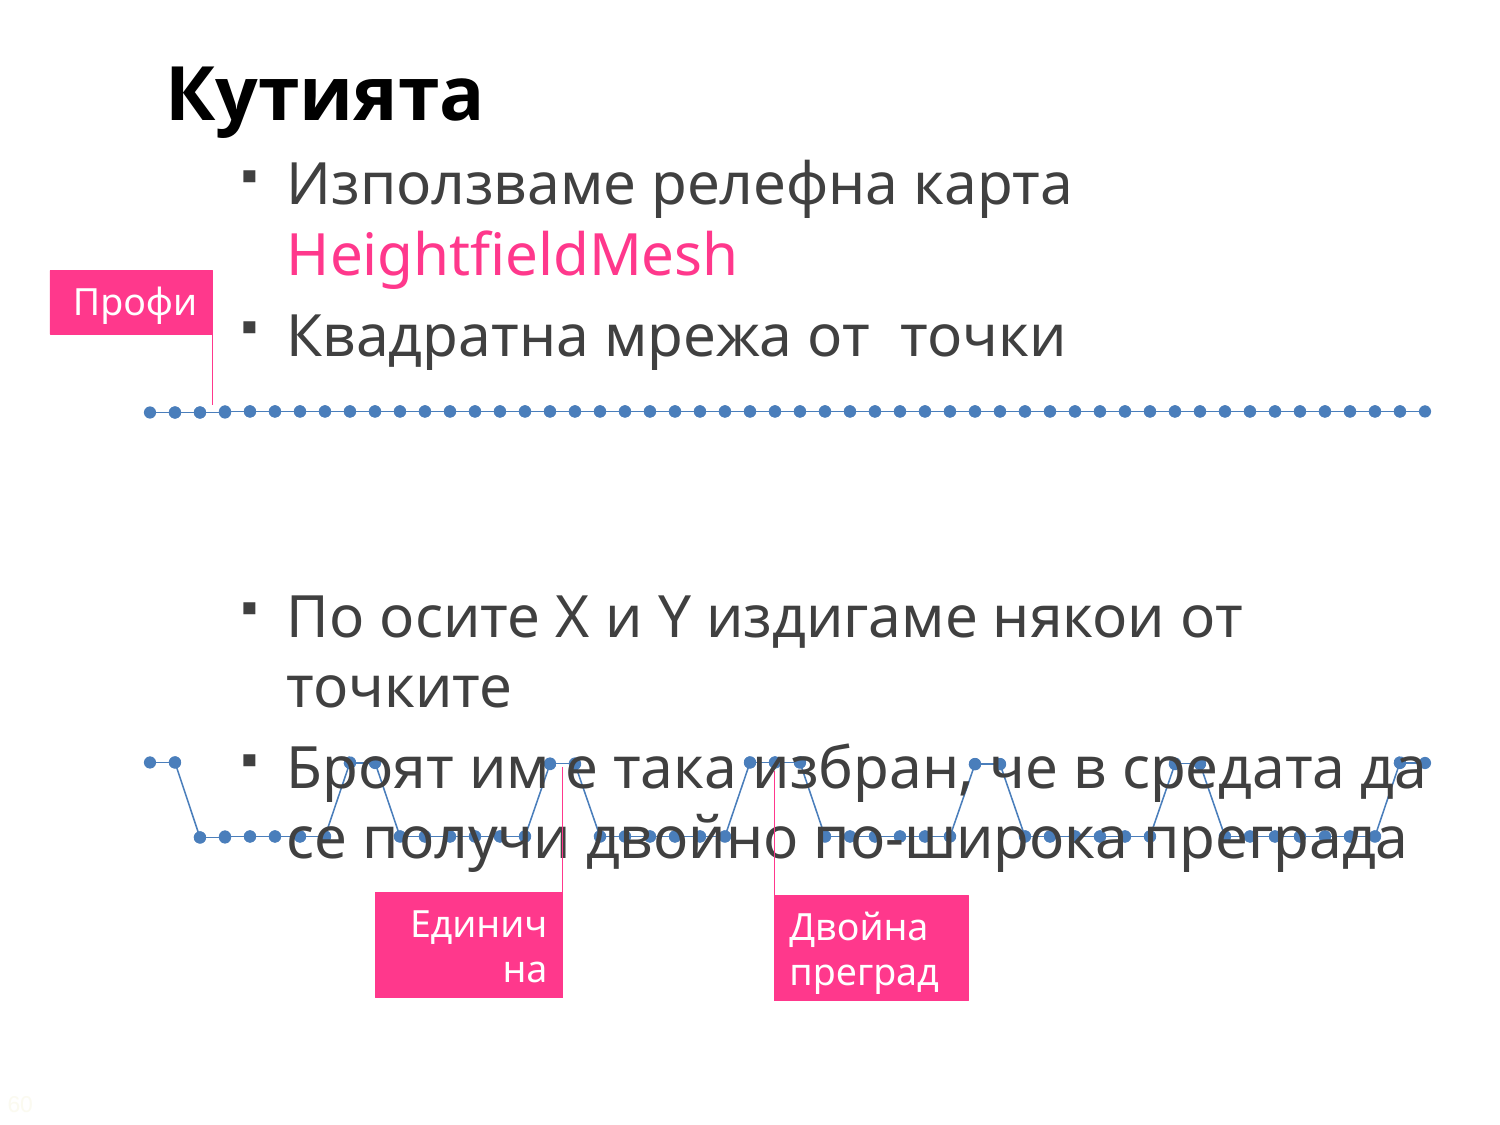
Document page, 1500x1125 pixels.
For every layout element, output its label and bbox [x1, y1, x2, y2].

text_box [49, 270, 213, 405]
text_box [149, 762, 1426, 838]
text_box [774, 770, 969, 1002]
text_box [374, 766, 563, 998]
